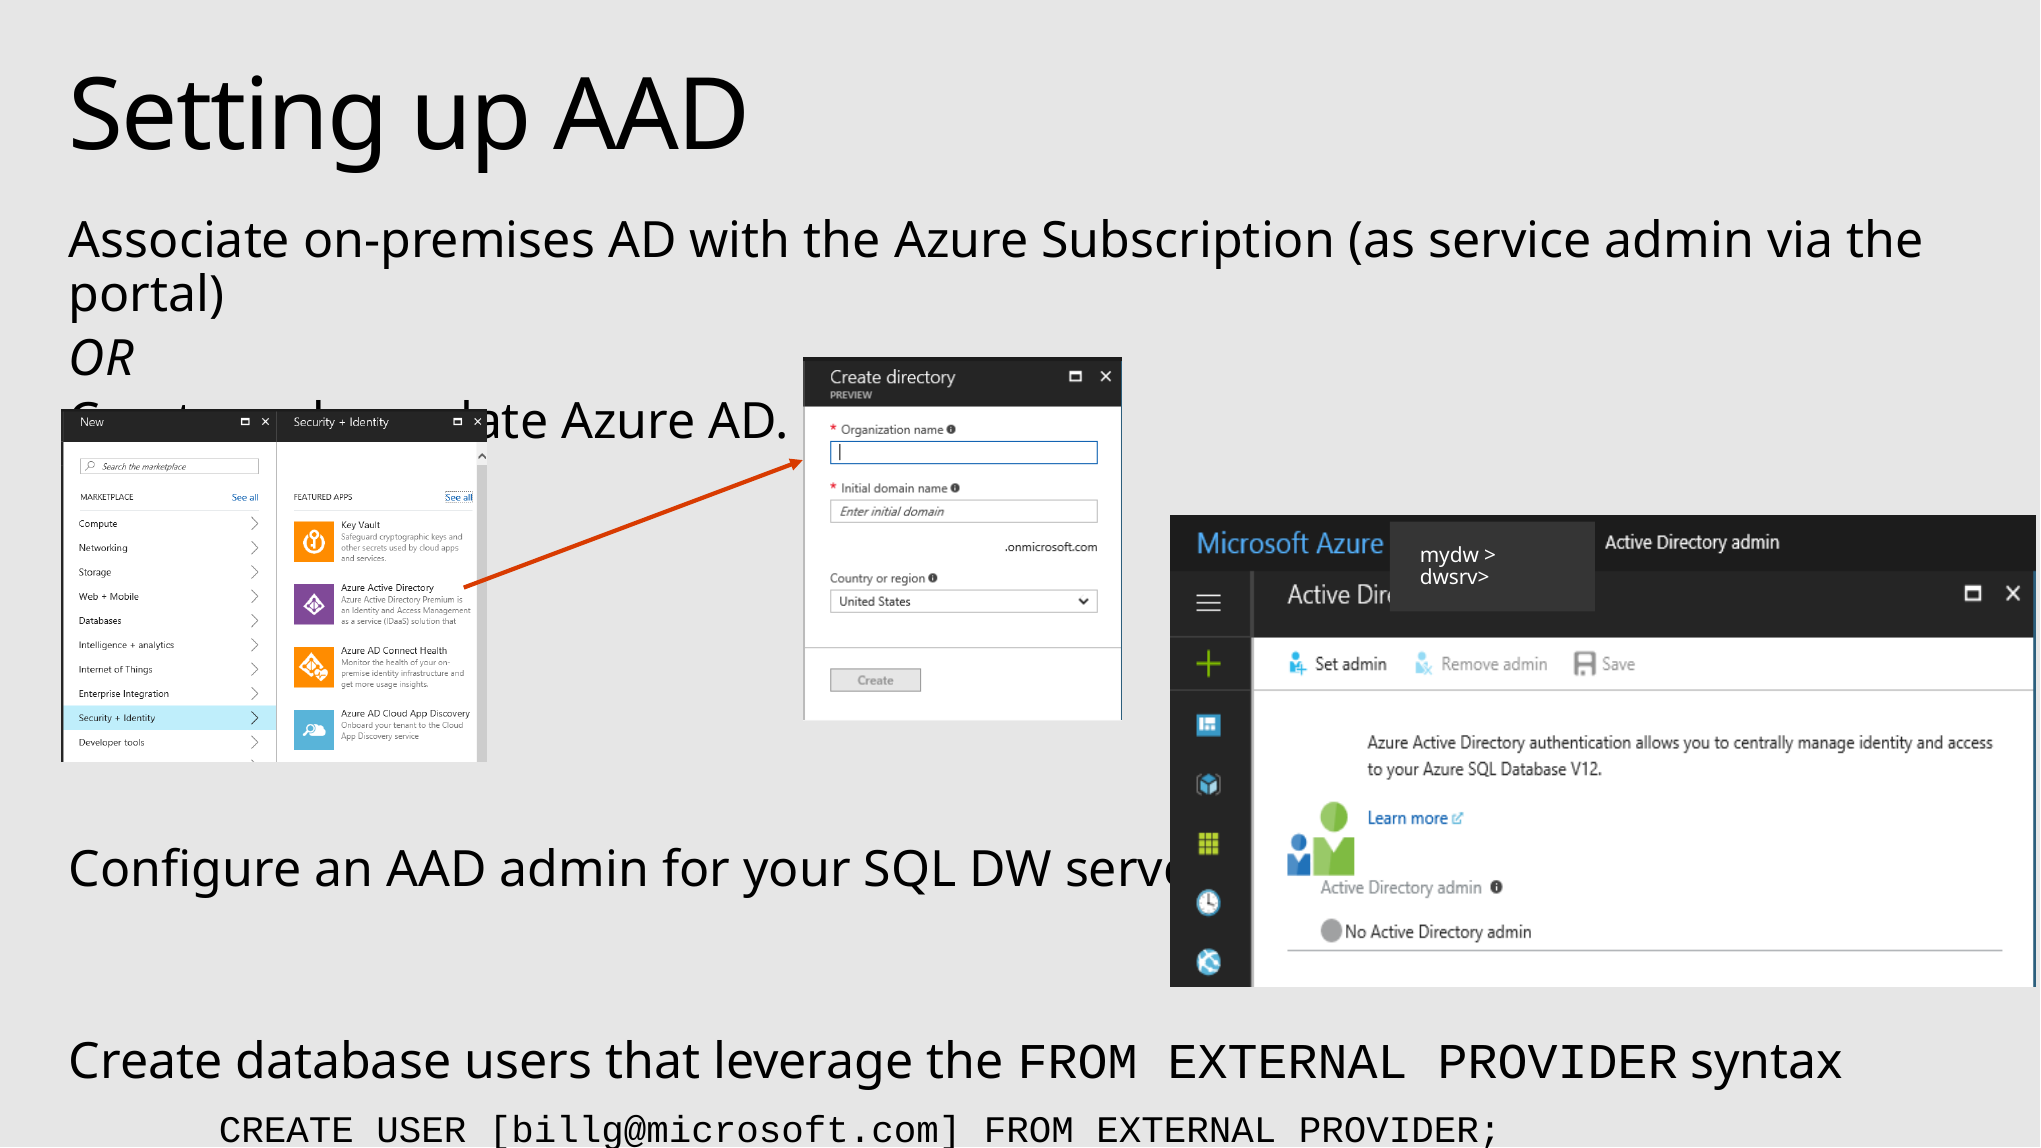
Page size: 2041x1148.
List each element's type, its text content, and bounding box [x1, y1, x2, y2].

picture [61, 408, 488, 762]
title Setting up AAD [45, 48, 1996, 199]
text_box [1169, 514, 2036, 987]
list Associate on-premises AD with the Azure Subscription (as service admin via the portal) OR Create and populate Azure AD. Configure an AAD admin for your SQL DW server Create database users that leverage the FROM EXTERNAL PROVIDER syntax CREATE USER [billg@microsoft.com] FROM EXTERNAL PROVIDER; [45, 199, 1996, 1148]
picture [802, 357, 1122, 721]
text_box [463, 459, 803, 588]
